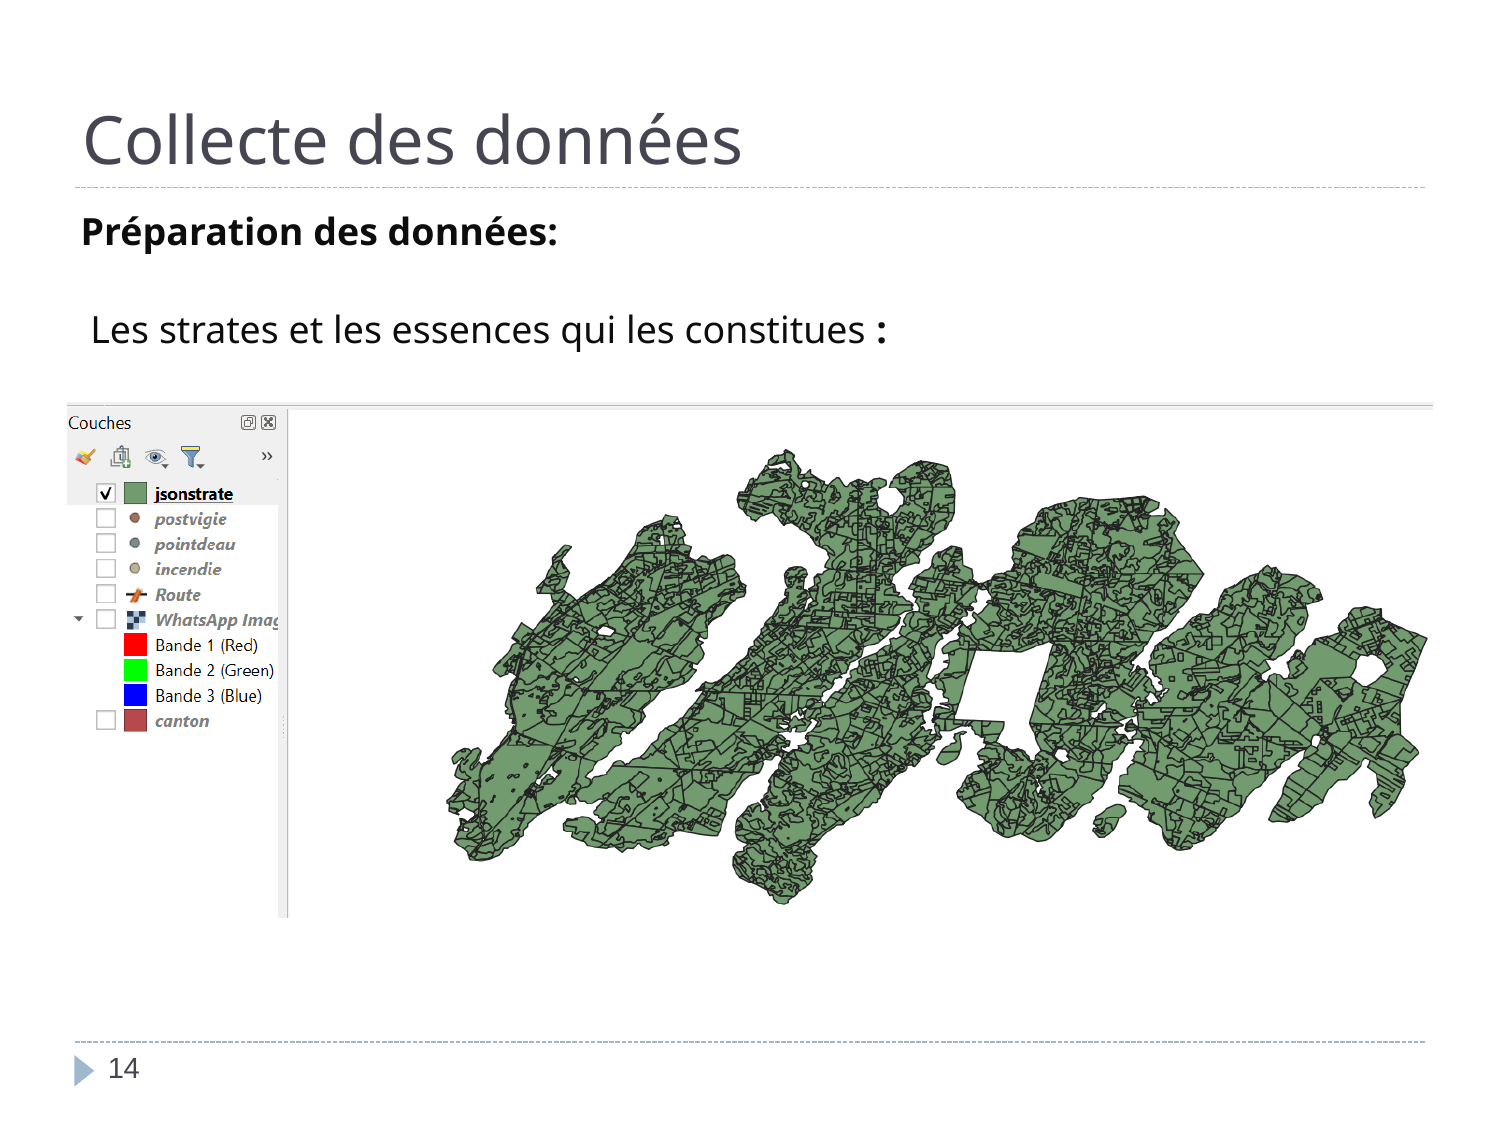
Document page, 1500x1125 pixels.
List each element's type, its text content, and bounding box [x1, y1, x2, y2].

picture [67, 402, 1433, 919]
text_box Préparation des données: Les strates et les essences qui les constitues : [80, 190, 1467, 1125]
title Collecte des données [80, 33, 1401, 190]
